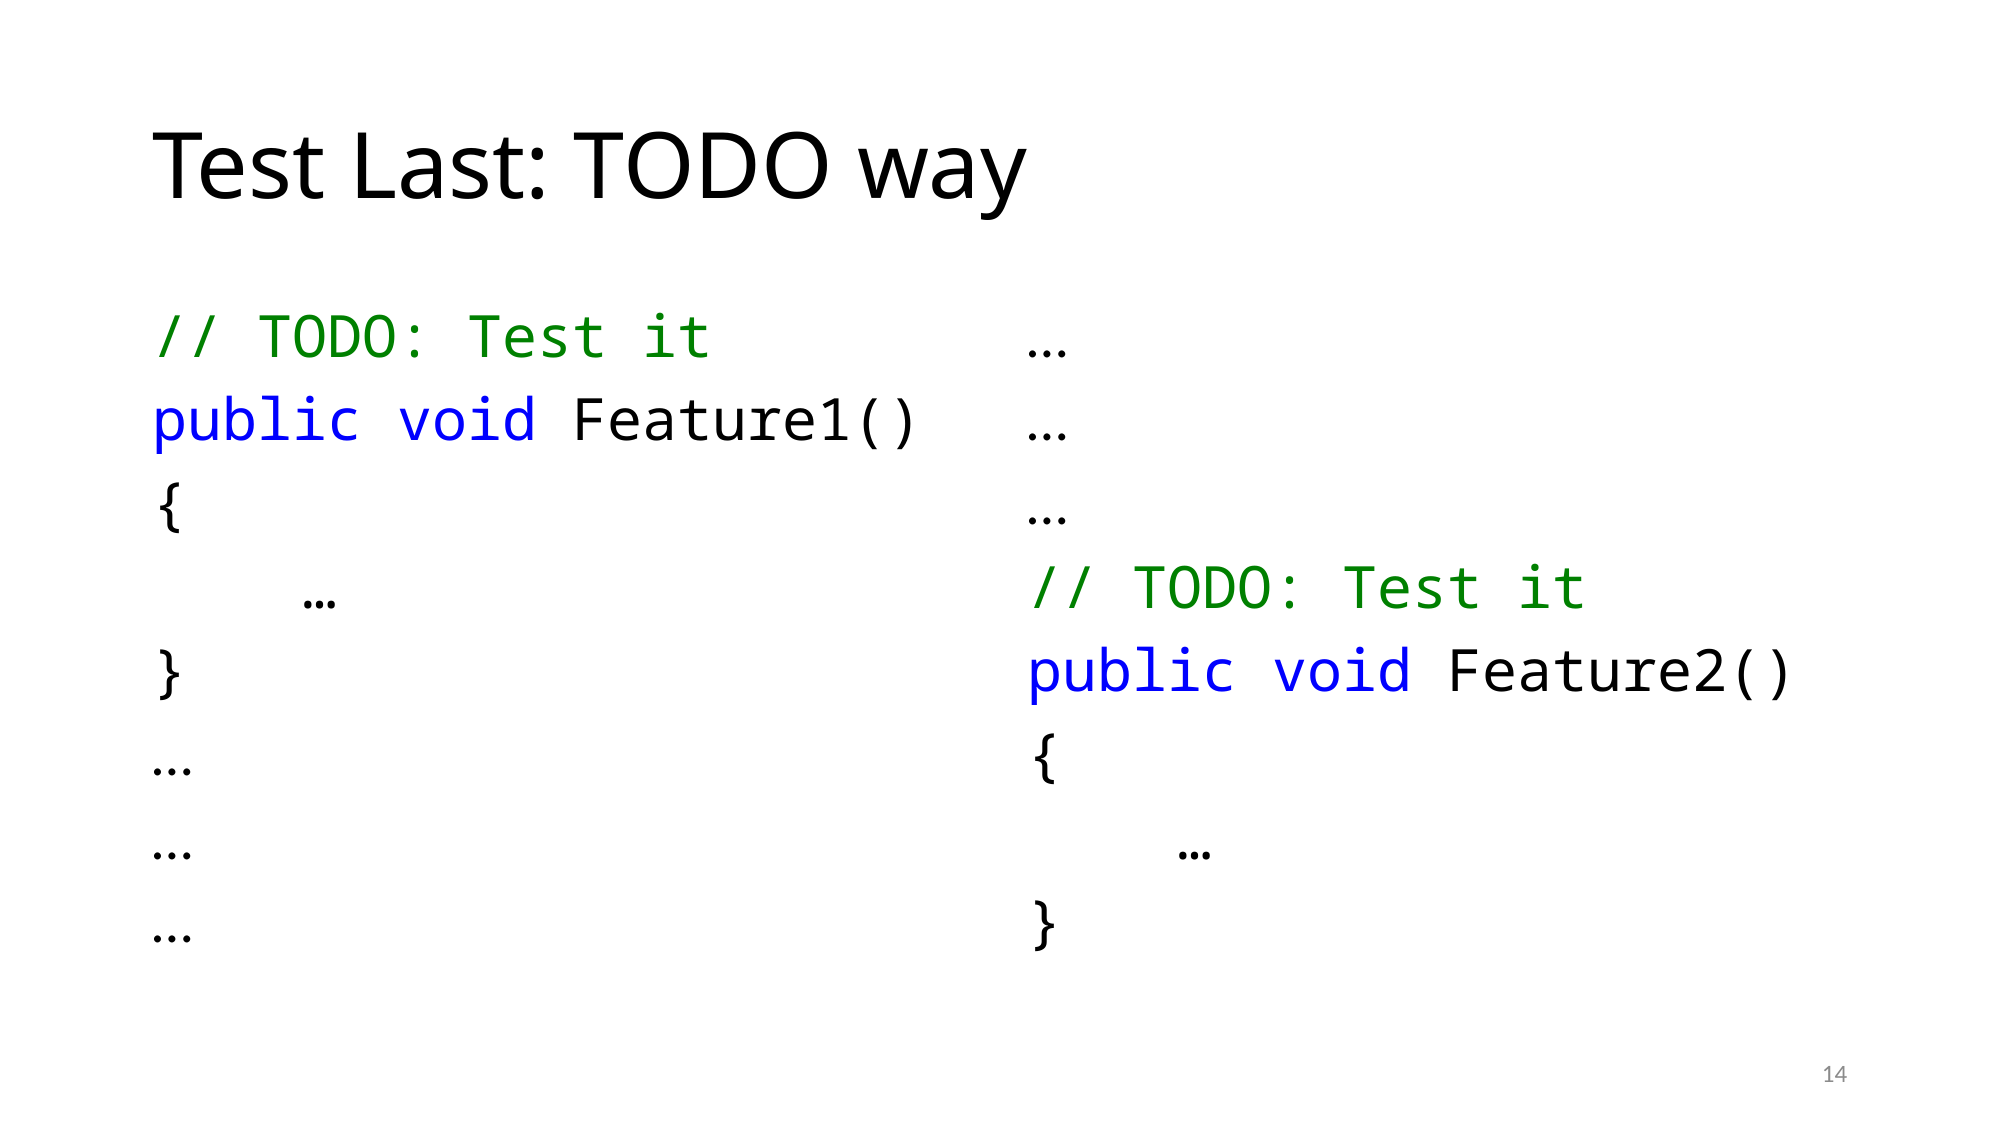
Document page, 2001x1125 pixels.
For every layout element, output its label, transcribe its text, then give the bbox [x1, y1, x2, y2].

slide_number 14 [1412, 1042, 1863, 1103]
list … … … // TODO: Test it public void Feature2() { … } [1012, 299, 1863, 1014]
title Test Last: TODO way [137, 59, 1863, 278]
list // TODO: Test it public void Feature1() { … } … … … [137, 299, 988, 1014]
